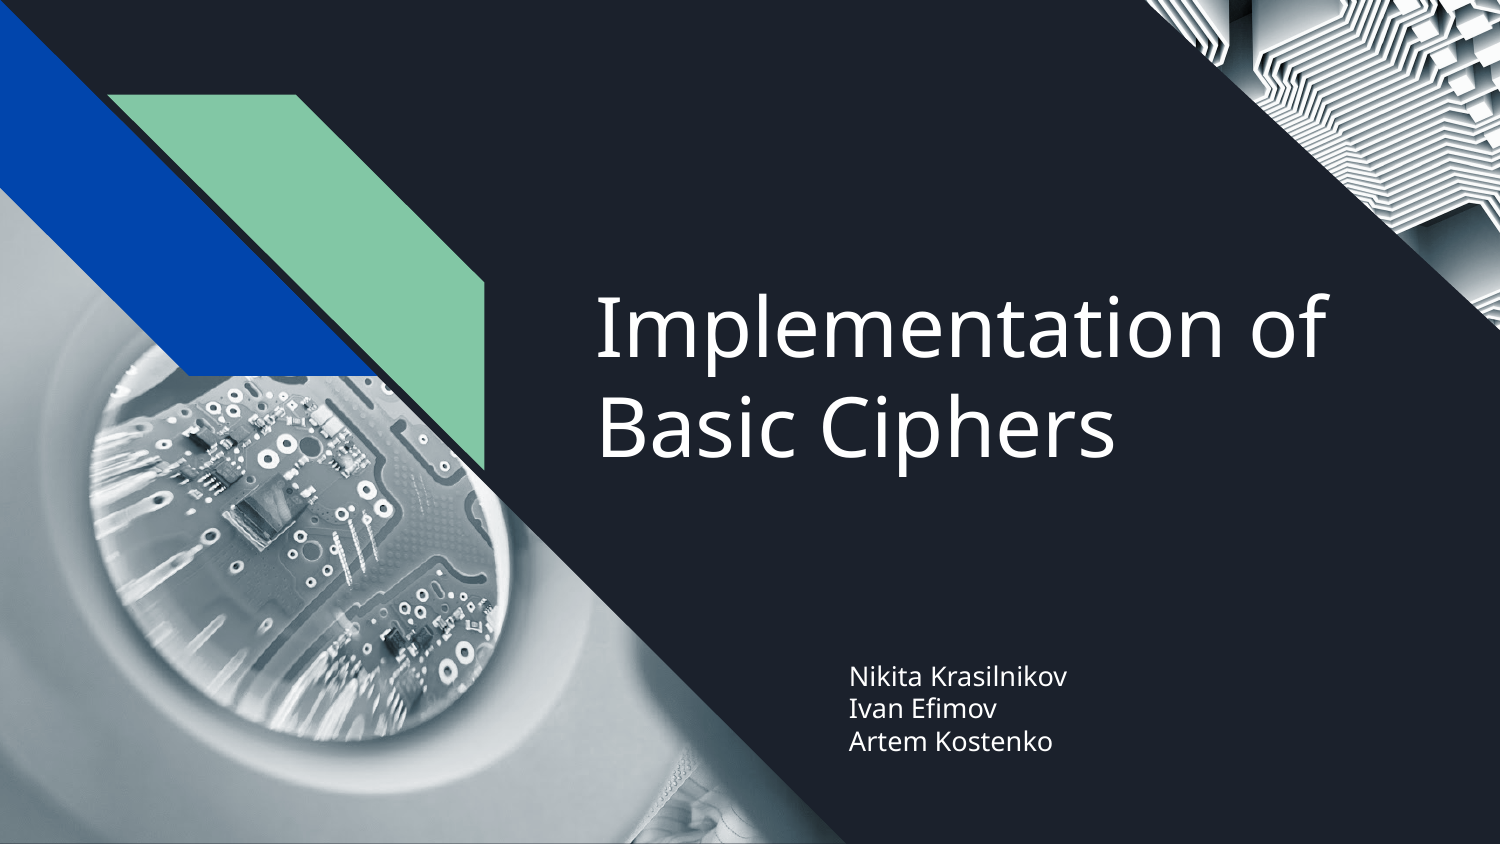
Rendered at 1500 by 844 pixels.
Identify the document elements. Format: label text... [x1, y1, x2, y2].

picture [0, 189, 847, 844]
picture [1144, 0, 1500, 331]
title Implementation of Basic Ciphers [580, 258, 1404, 518]
subtitle Nikita Krasilnikov Ivan Efimov Artem Kostenko [833, 643, 1404, 799]
